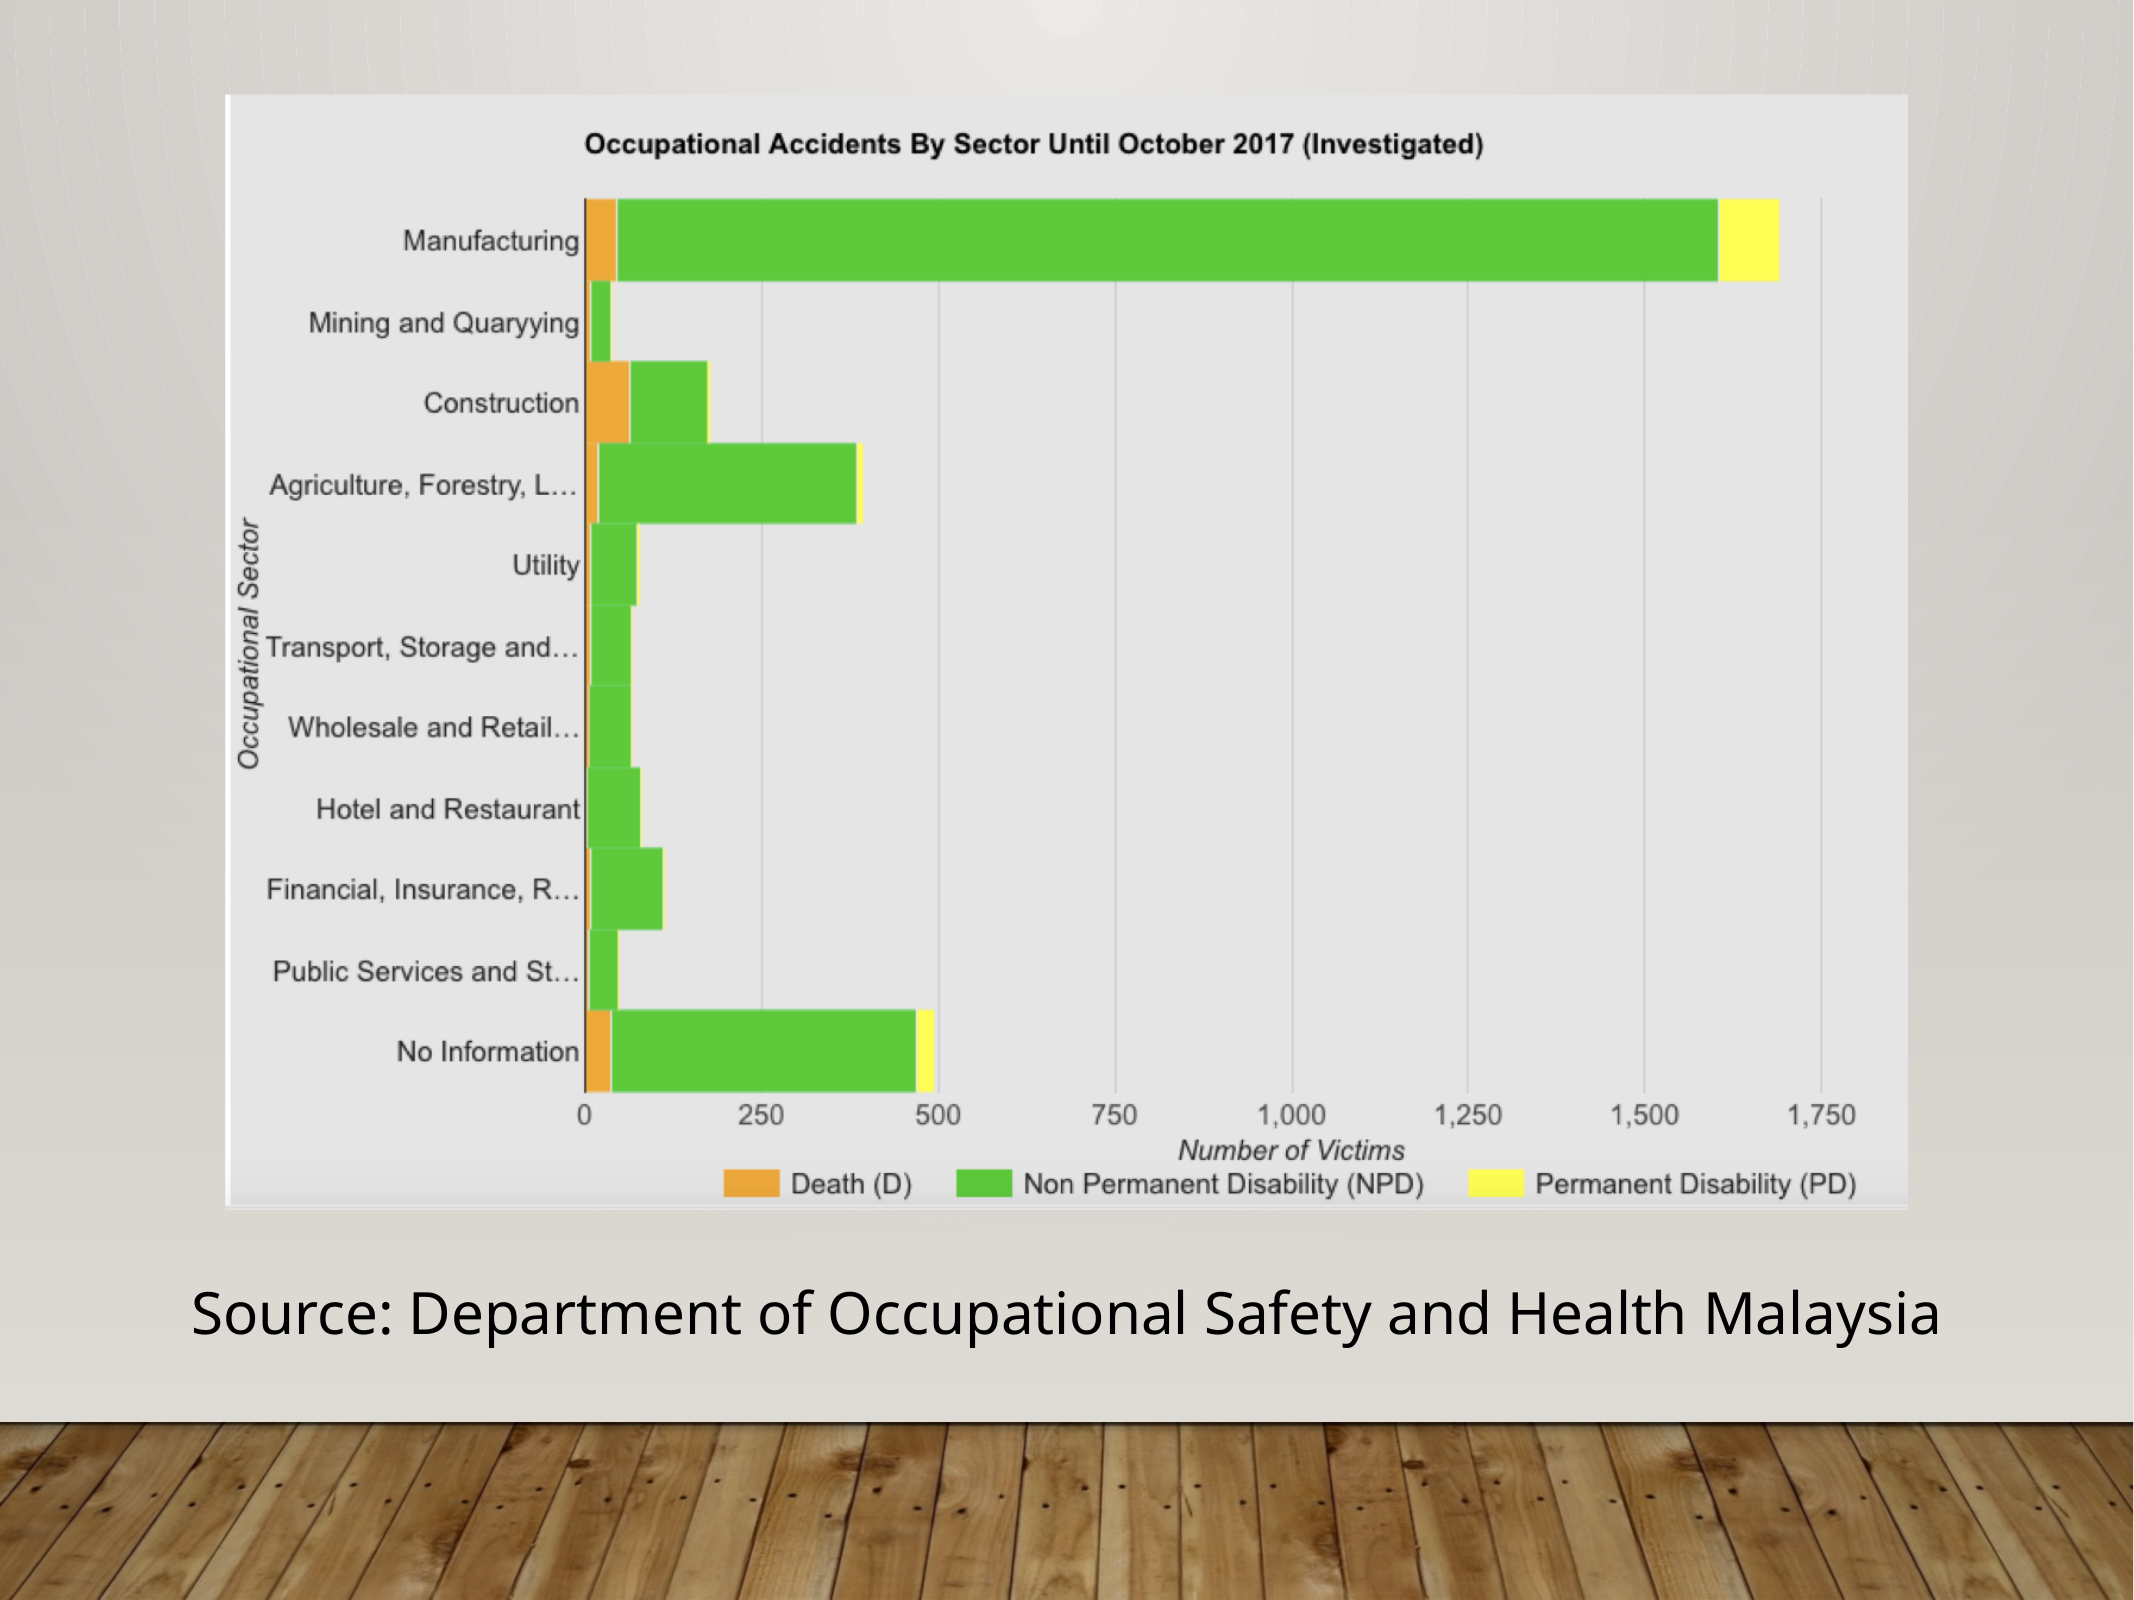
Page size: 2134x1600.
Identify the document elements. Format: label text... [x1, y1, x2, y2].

text_box Source: Department of Occupational Safety and Health Malaysia [176, 1268, 1957, 1354]
picture [0, 1422, 2134, 1600]
picture [225, 94, 1908, 1210]
